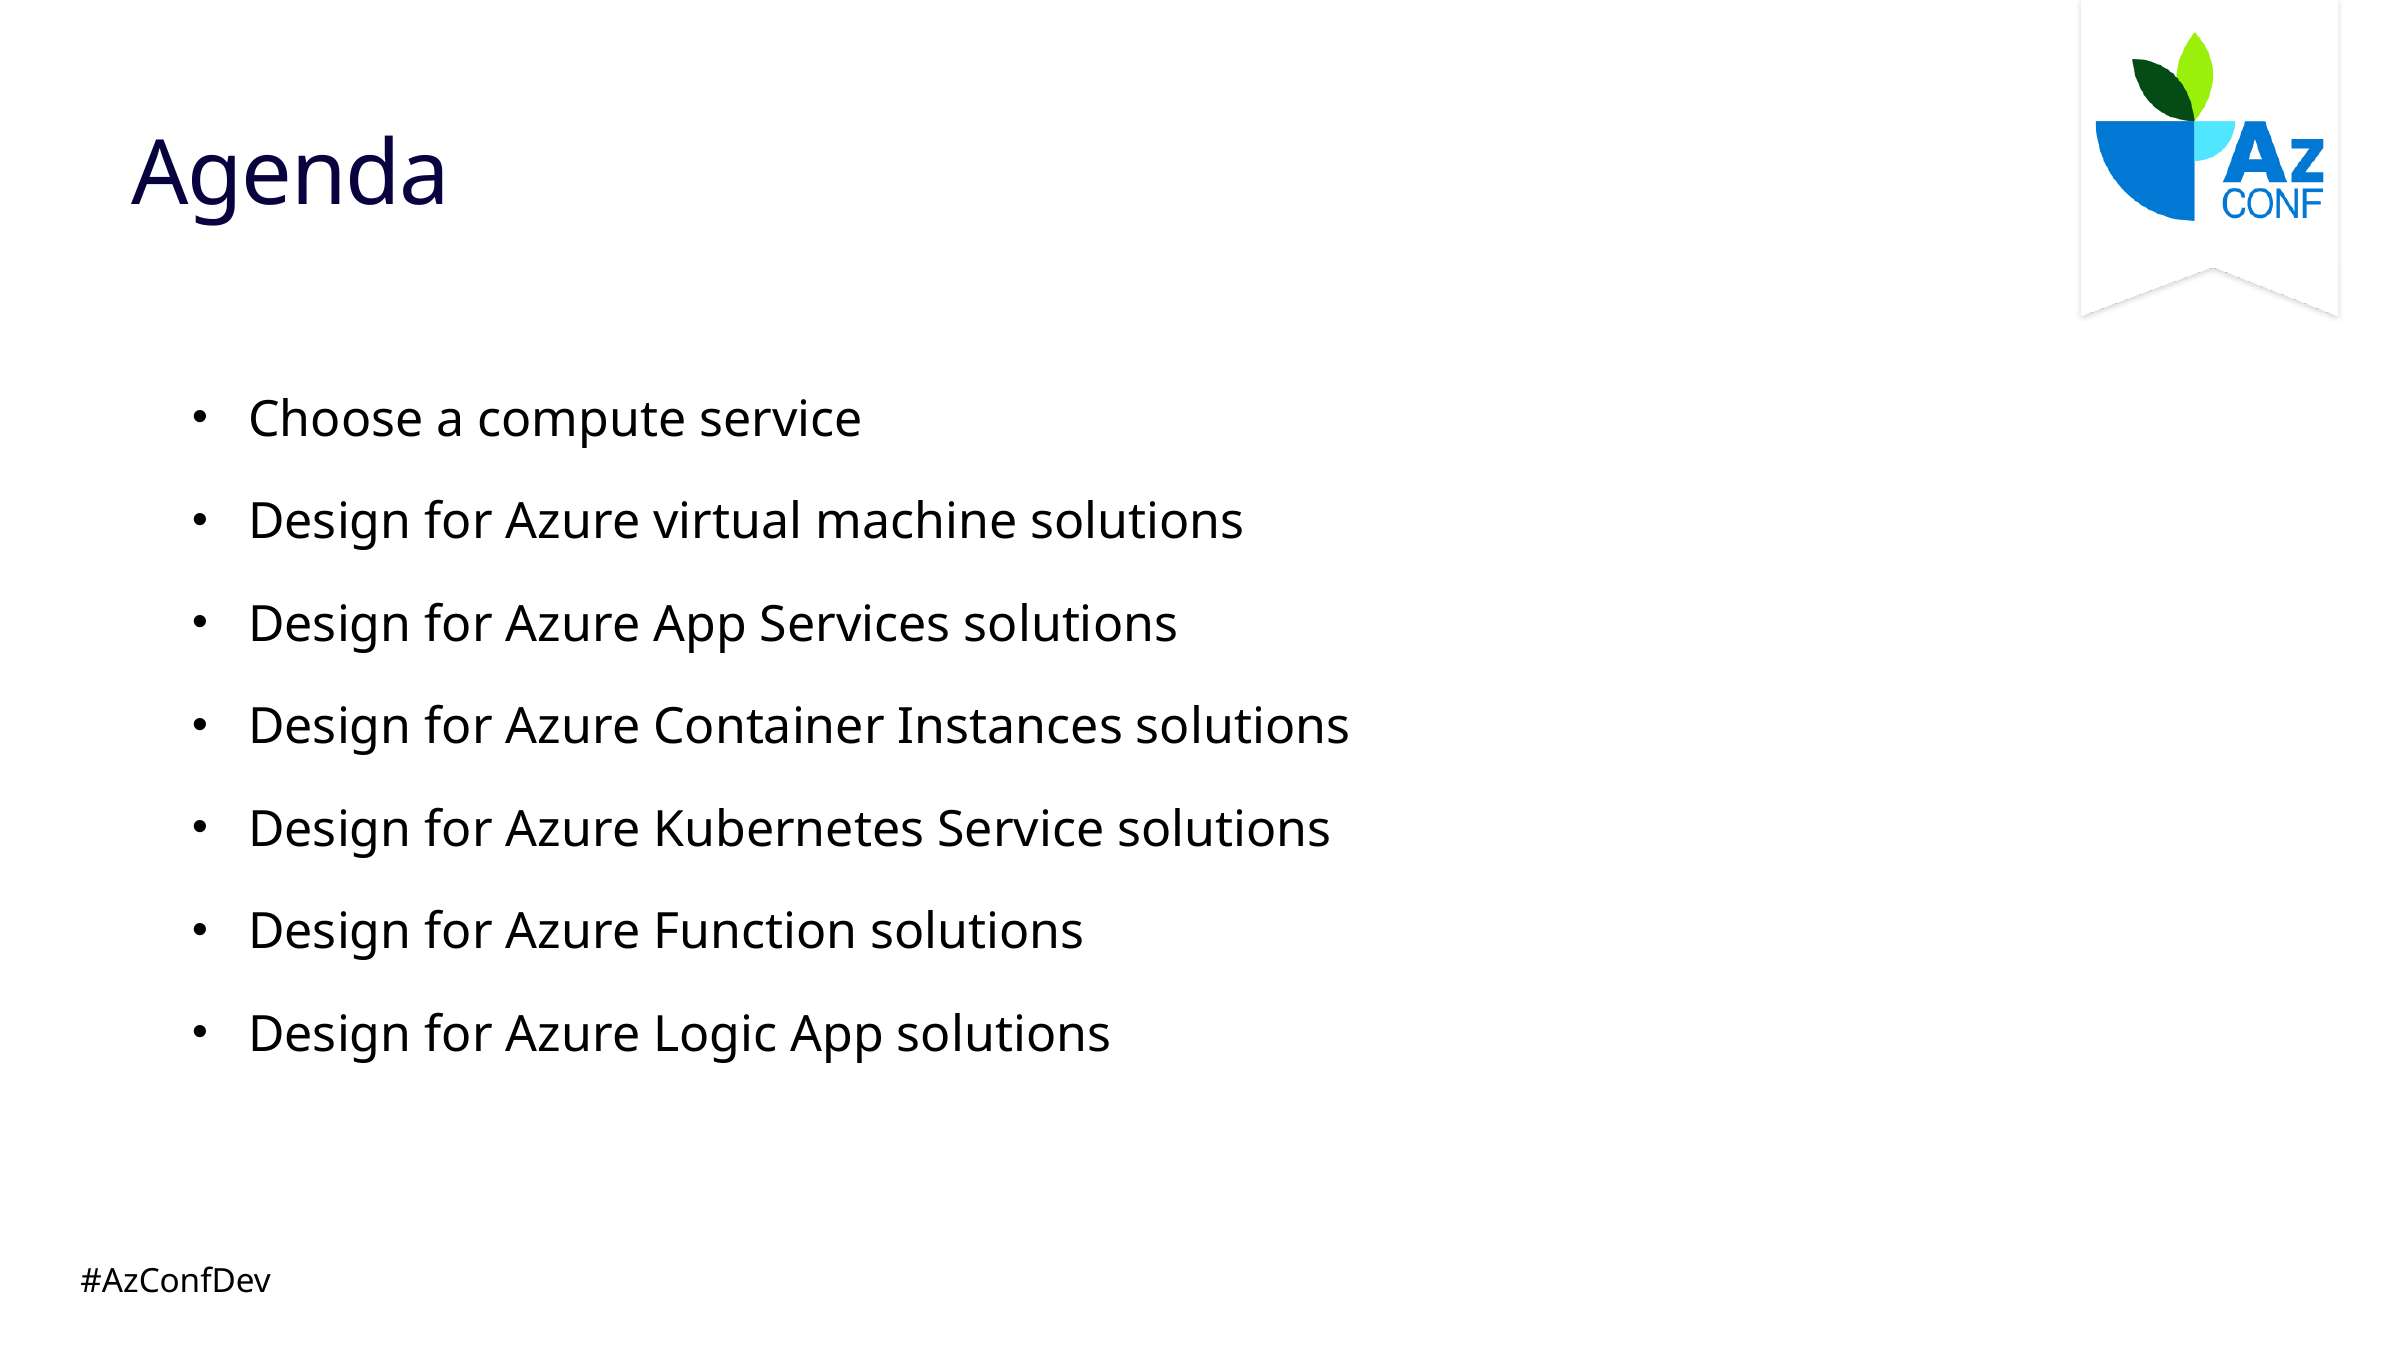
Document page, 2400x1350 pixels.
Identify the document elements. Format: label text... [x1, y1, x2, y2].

list Choose a compute service Design for Azure virtual machine solutions Design for Azure App Services solutions Design for Azure Container Instances solutions Design for Azure Kubernetes Service solutions Design for Azure Function solutions Design for Azure Logic App solutions [192, 356, 1993, 1129]
title Agenda [131, 125, 662, 224]
picture [2073, 0, 2346, 326]
